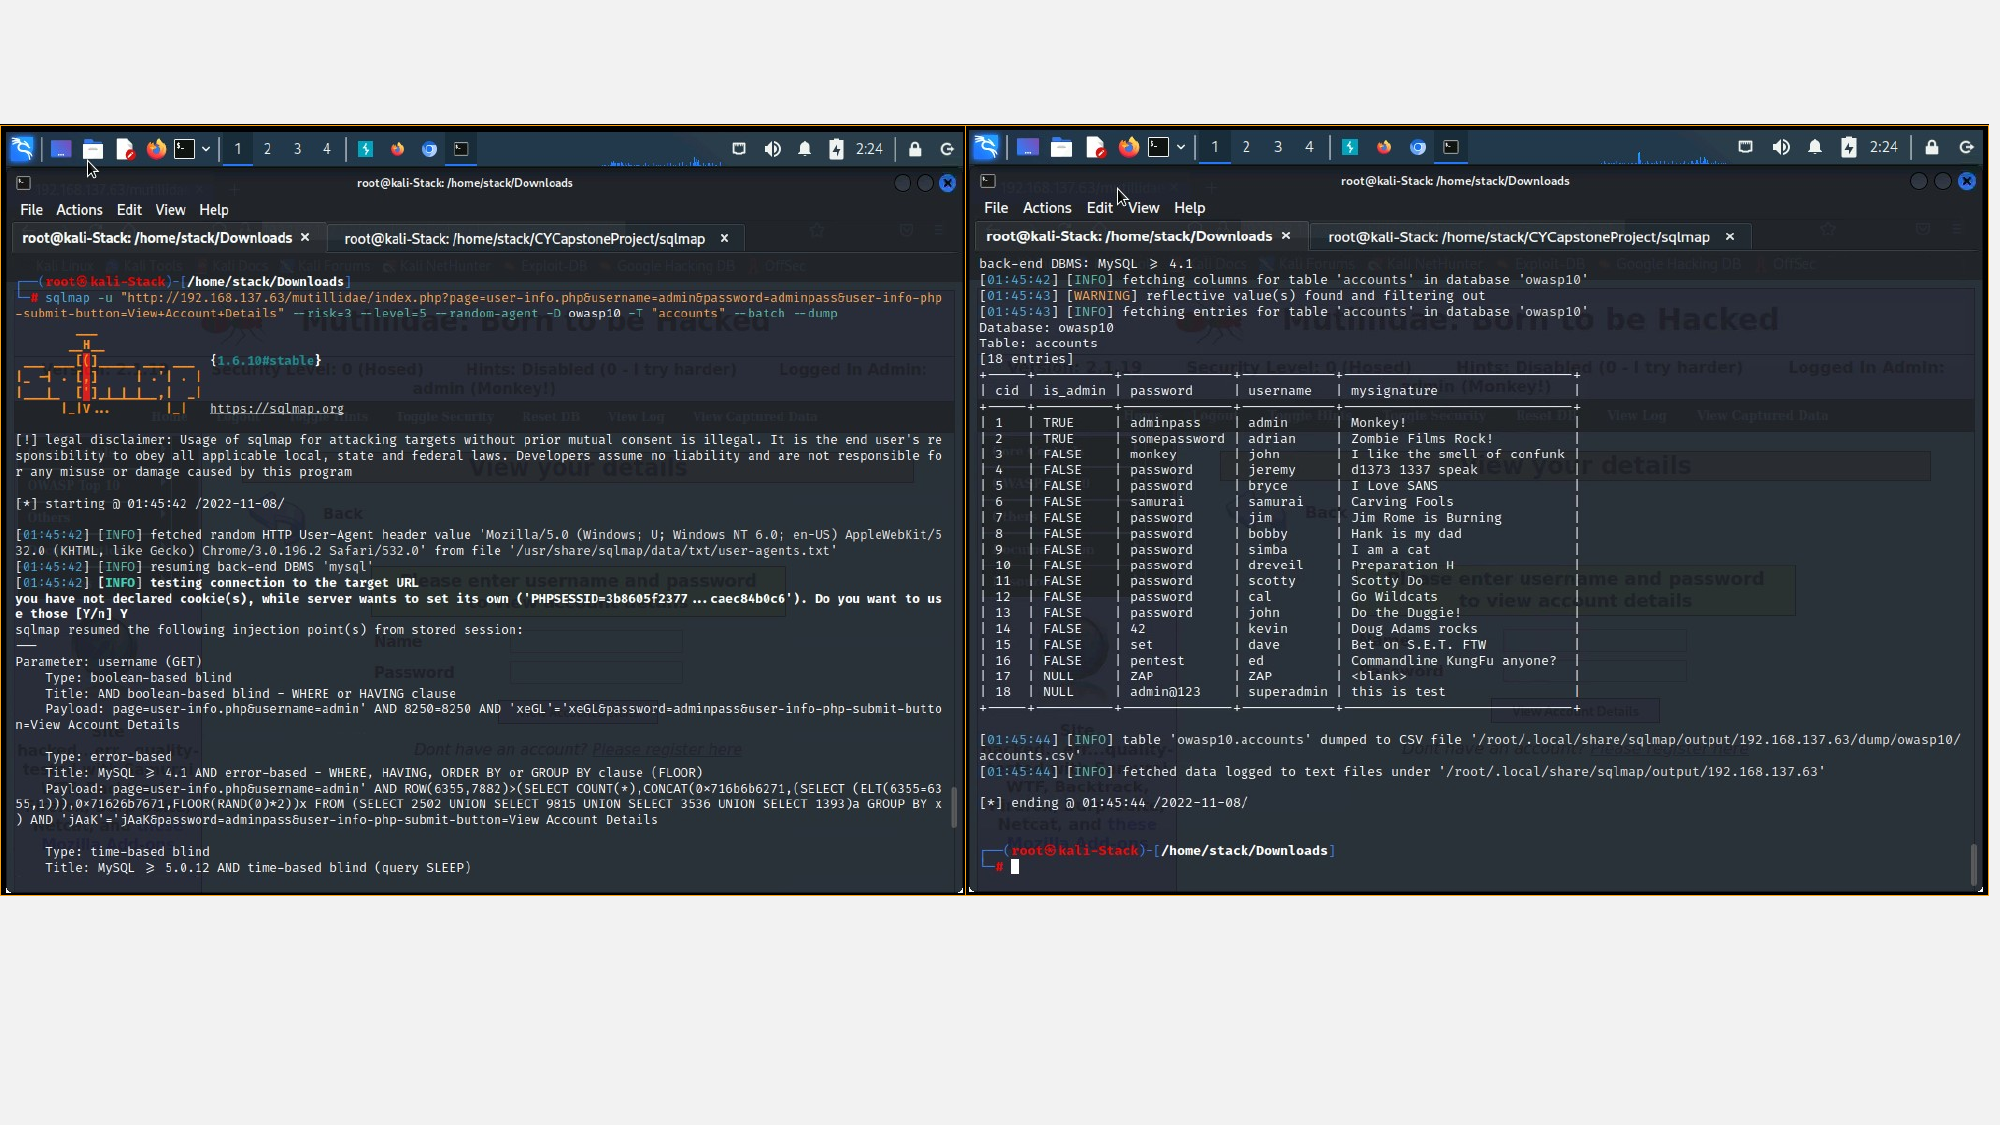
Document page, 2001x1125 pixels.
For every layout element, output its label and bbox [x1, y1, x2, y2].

picture [0, 124, 1989, 896]
